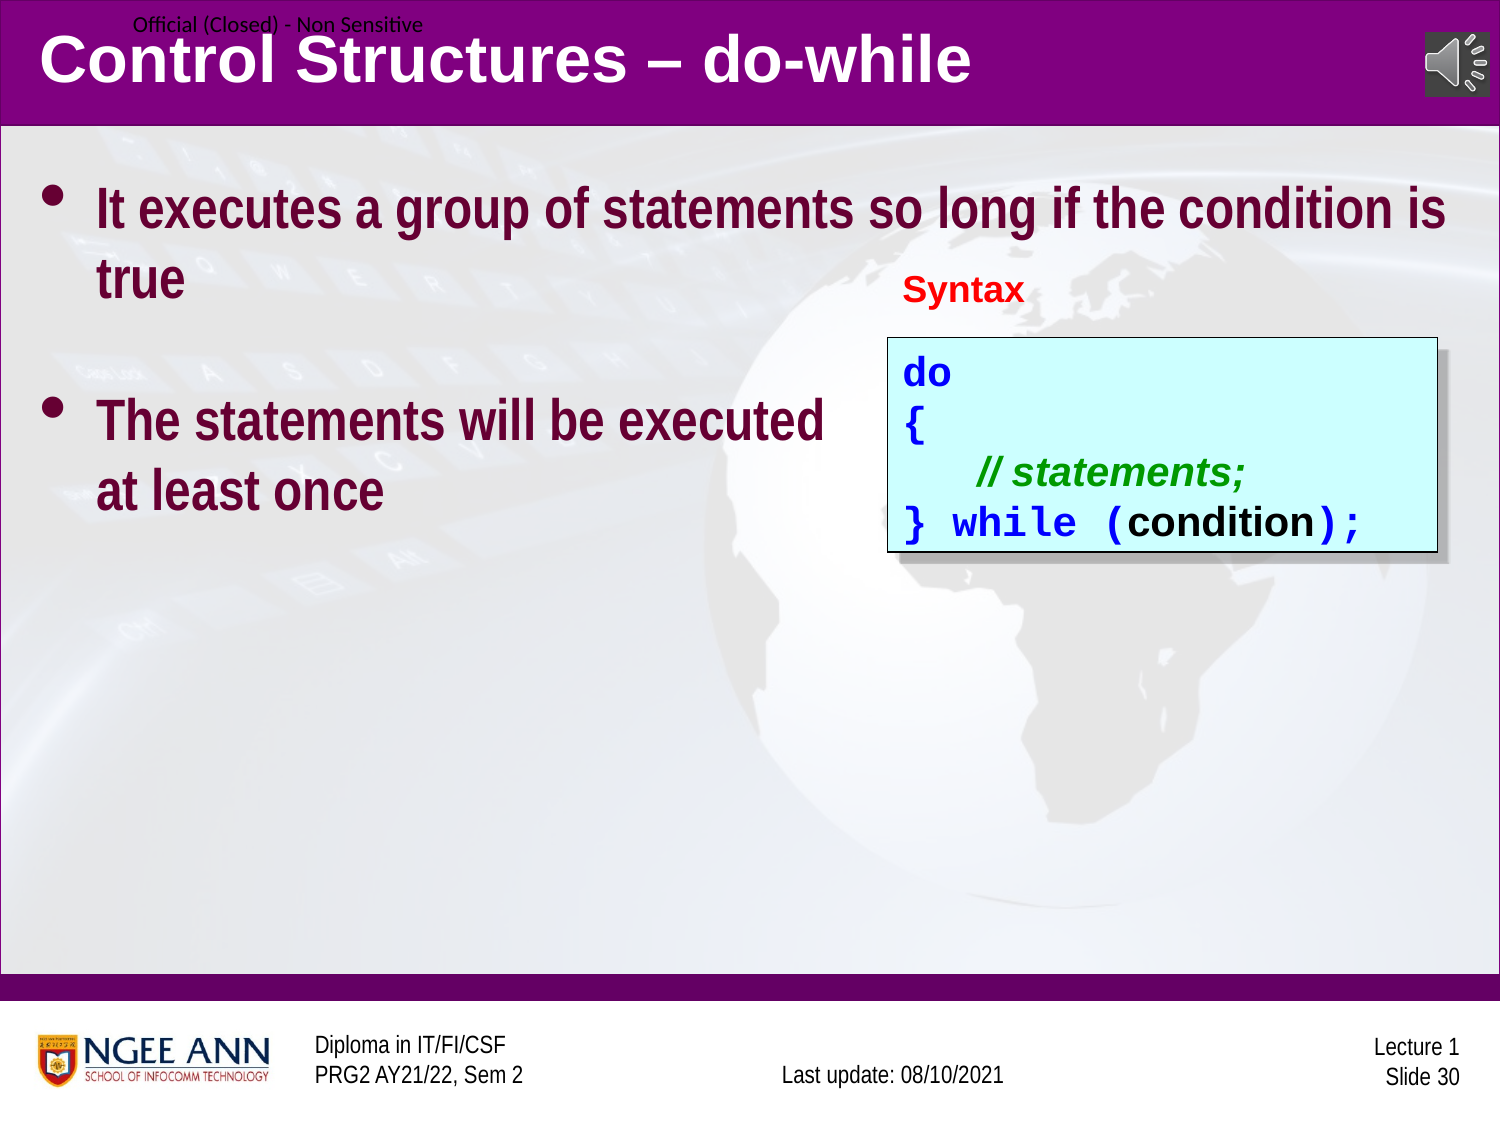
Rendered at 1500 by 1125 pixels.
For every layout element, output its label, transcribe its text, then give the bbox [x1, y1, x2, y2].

text_box Syntax [887, 257, 1138, 318]
picture [12, 1012, 294, 1109]
text_box It executes a group of statements so long if the condition is true [24, 162, 1463, 338]
picture [1424, 30, 1492, 99]
text_box Control Structures – do-while [24, 0, 1500, 113]
text_box The statements will be executed at least once [24, 375, 863, 592]
text_box do { // statements; } while (condition); [887, 337, 1438, 553]
